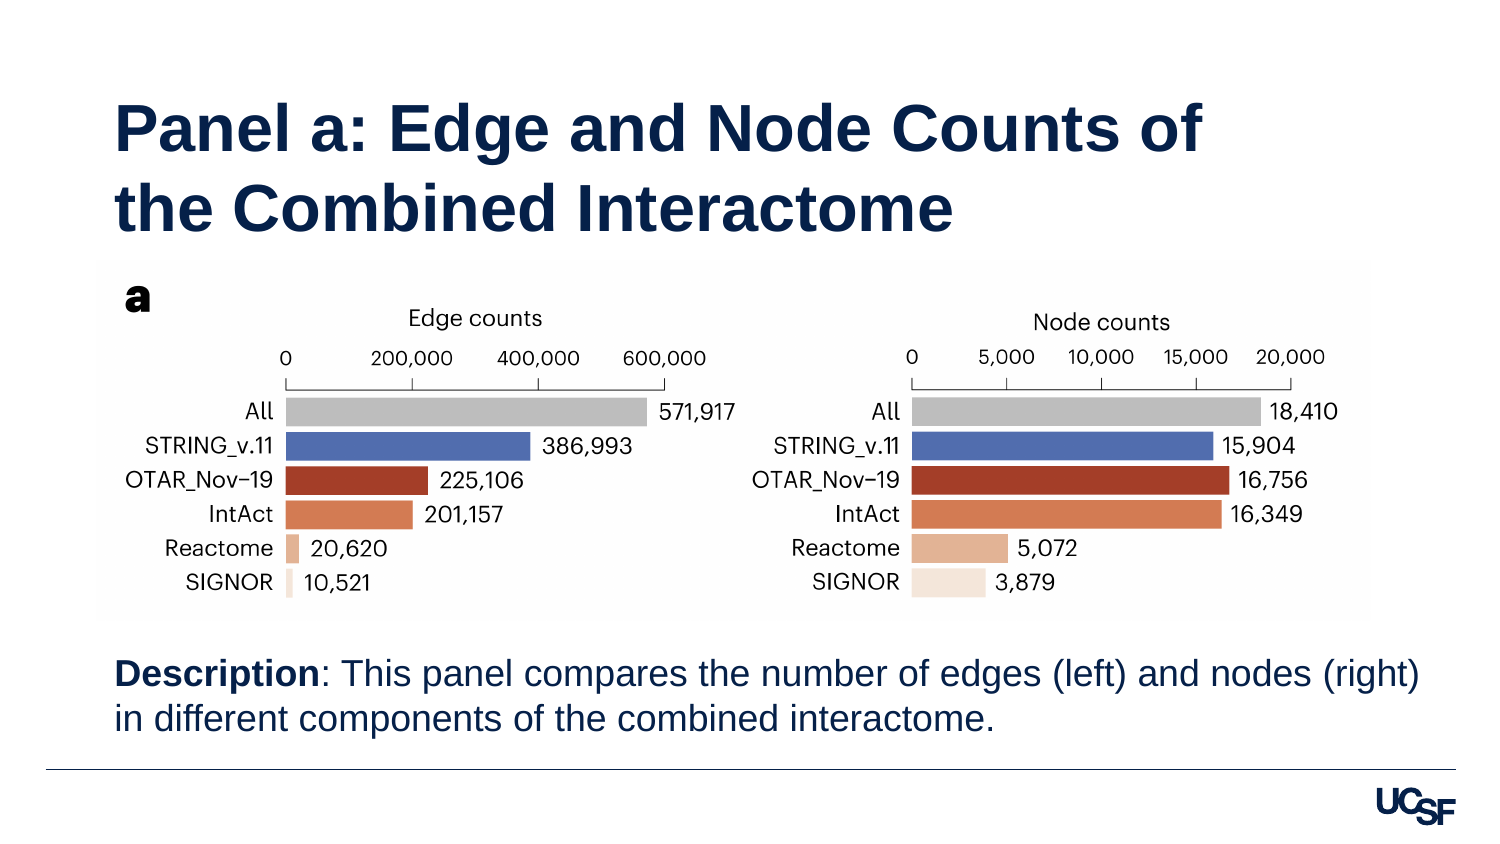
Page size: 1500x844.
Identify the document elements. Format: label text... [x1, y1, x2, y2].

text_box Description: This panel compares the number of edges (left) and nodes (right) in different components of the combined interactome. [99, 641, 1442, 747]
picture [95, 260, 1372, 621]
text_box Panel a: Edge and Node Counts of the Combined Interactome [99, 77, 1263, 252]
